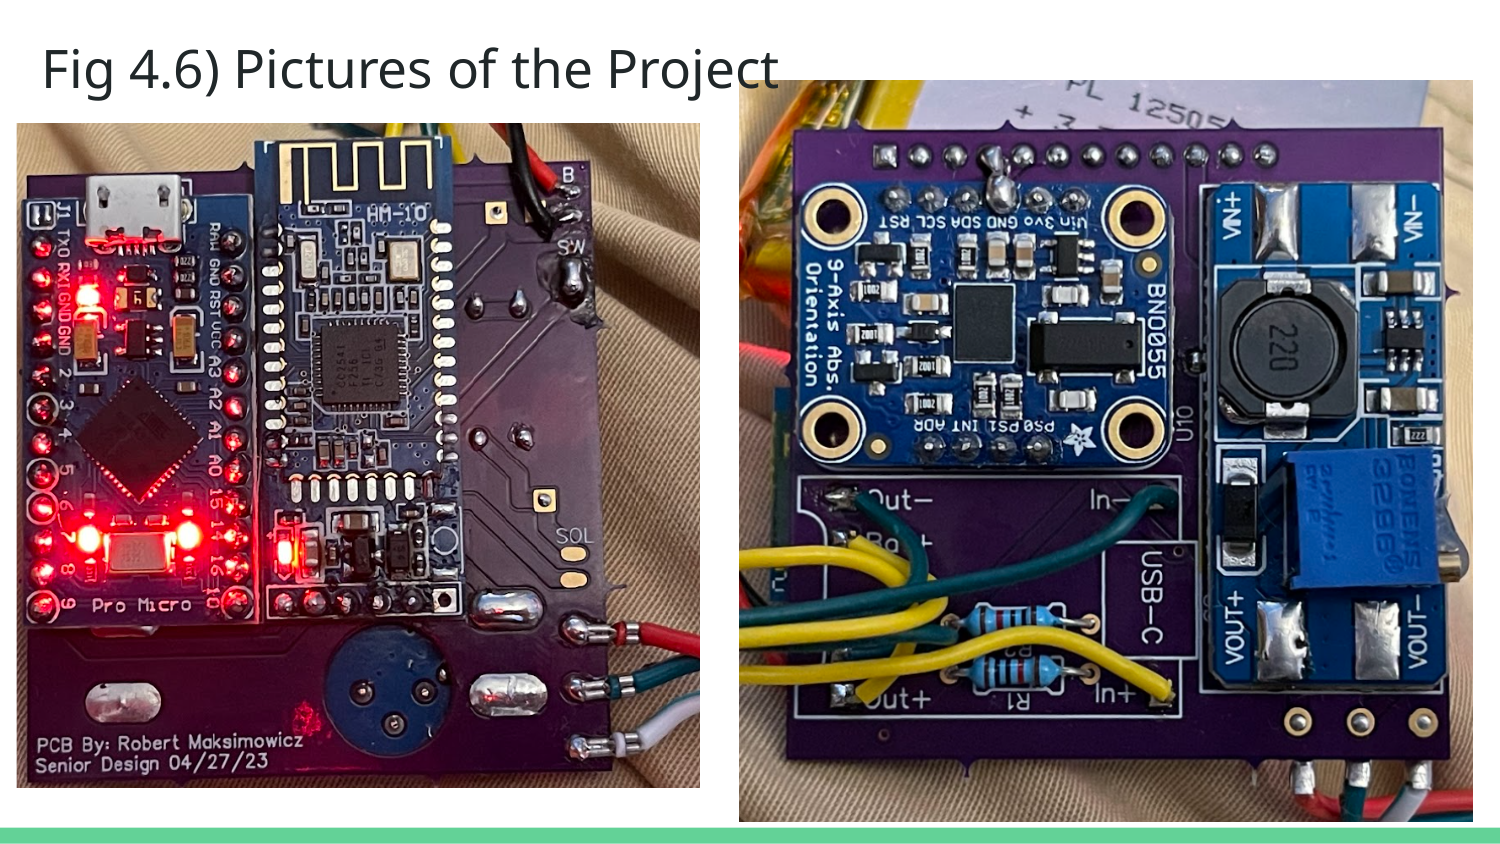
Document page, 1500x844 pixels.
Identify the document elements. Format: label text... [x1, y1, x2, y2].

picture [16, 80, 1473, 823]
title Fig 4.6) Pictures of the Project [26, 20, 1425, 112]
